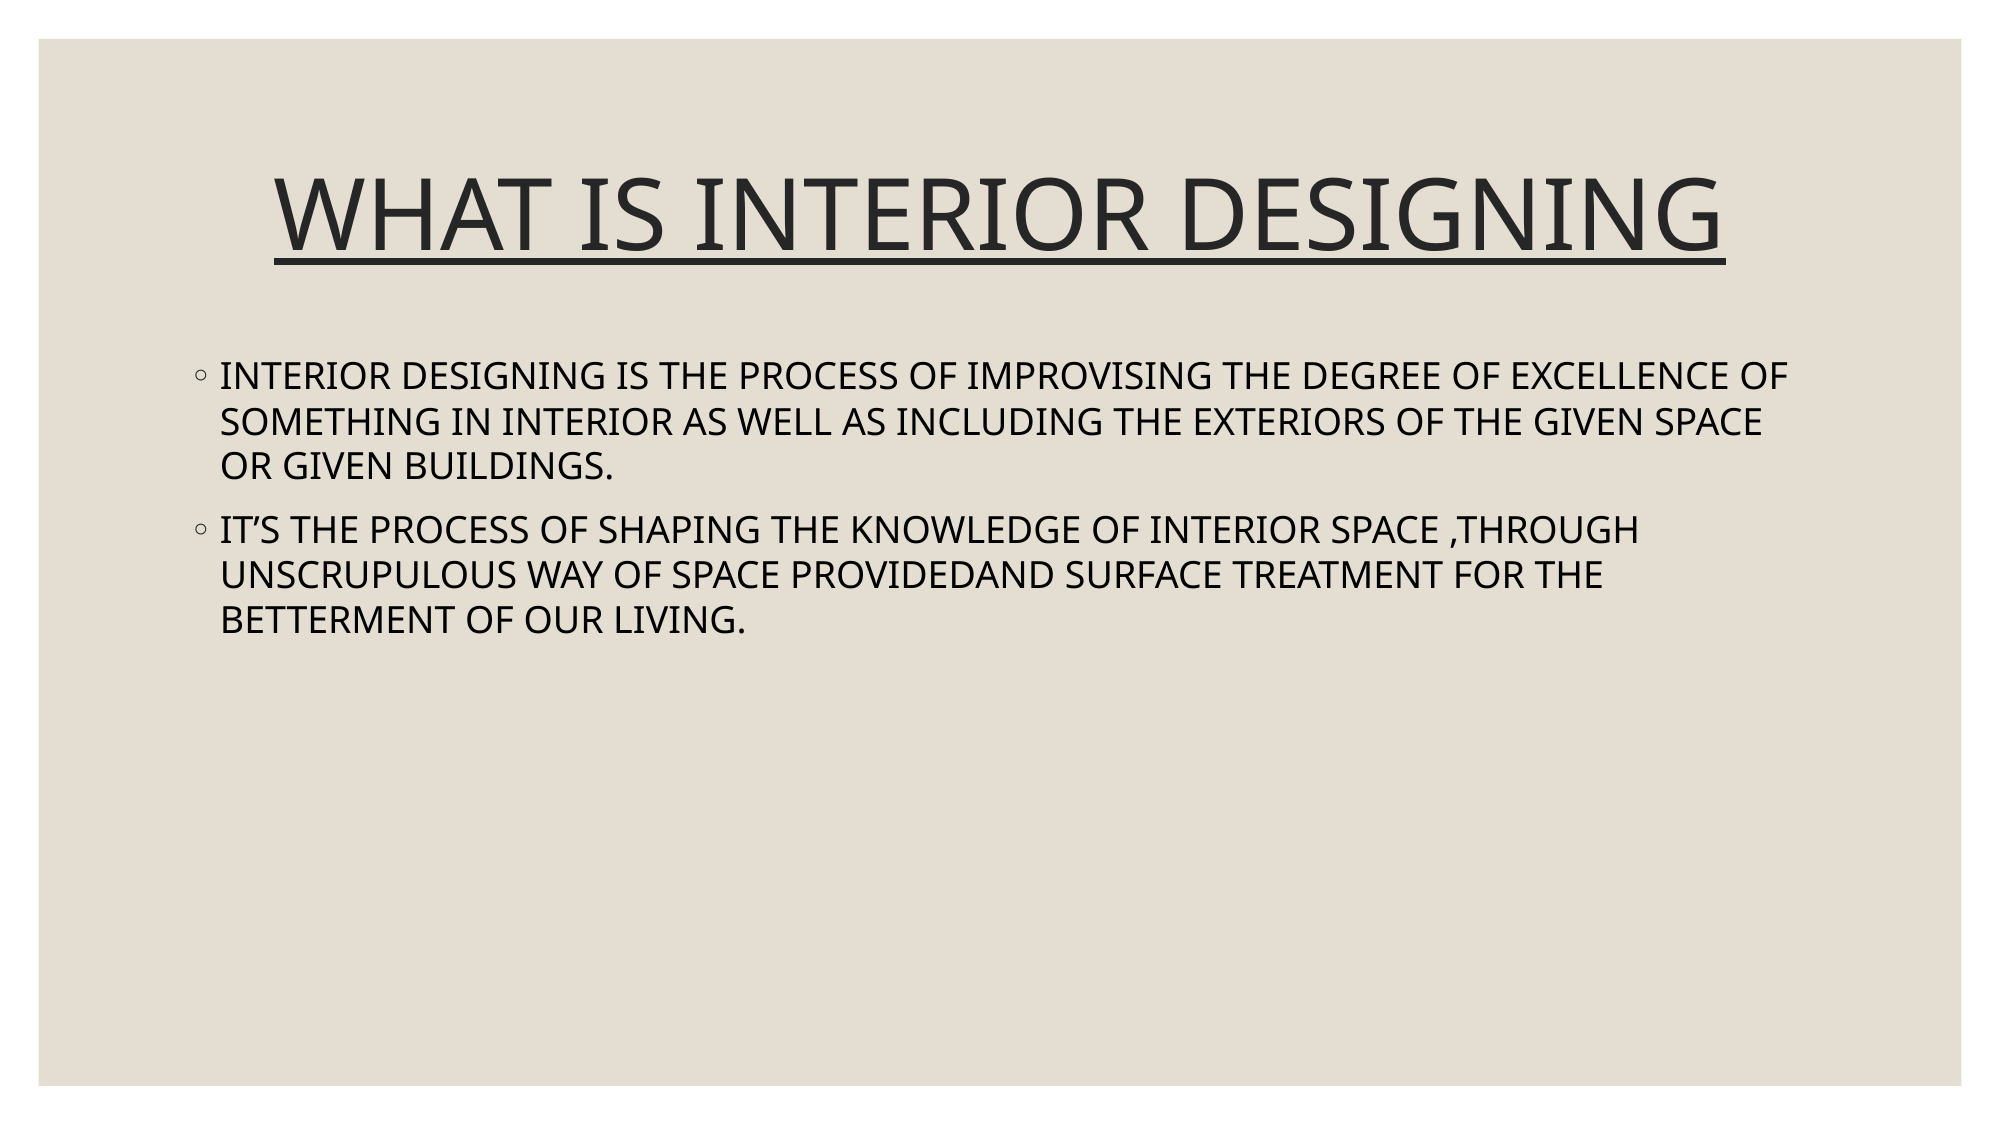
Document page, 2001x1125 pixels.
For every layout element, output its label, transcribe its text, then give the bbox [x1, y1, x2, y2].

list INTERIOR DESIGNING IS THE PROCESS OF IMPROVISING THE DEGREE OF EXCELLENCE OF SOMETHING IN INTERIOR AS WELL AS INCLUDING THE EXTERIORS OF THE GIVEN SPACE OR GIVEN BUILDINGS. IT’S THE PROCESS OF SHAPING THE KNOWLEDGE OF INTERIOR SPACE ,THROUGH UNSCRUPULOUS WAY OF SPACE PROVIDEDAND SURFACE TREATMENT FOR THE BETTERMENT OF OUR LIVING. [174, 345, 1825, 990]
title WHAT IS INTERIOR DESIGNING [174, 105, 1825, 331]
